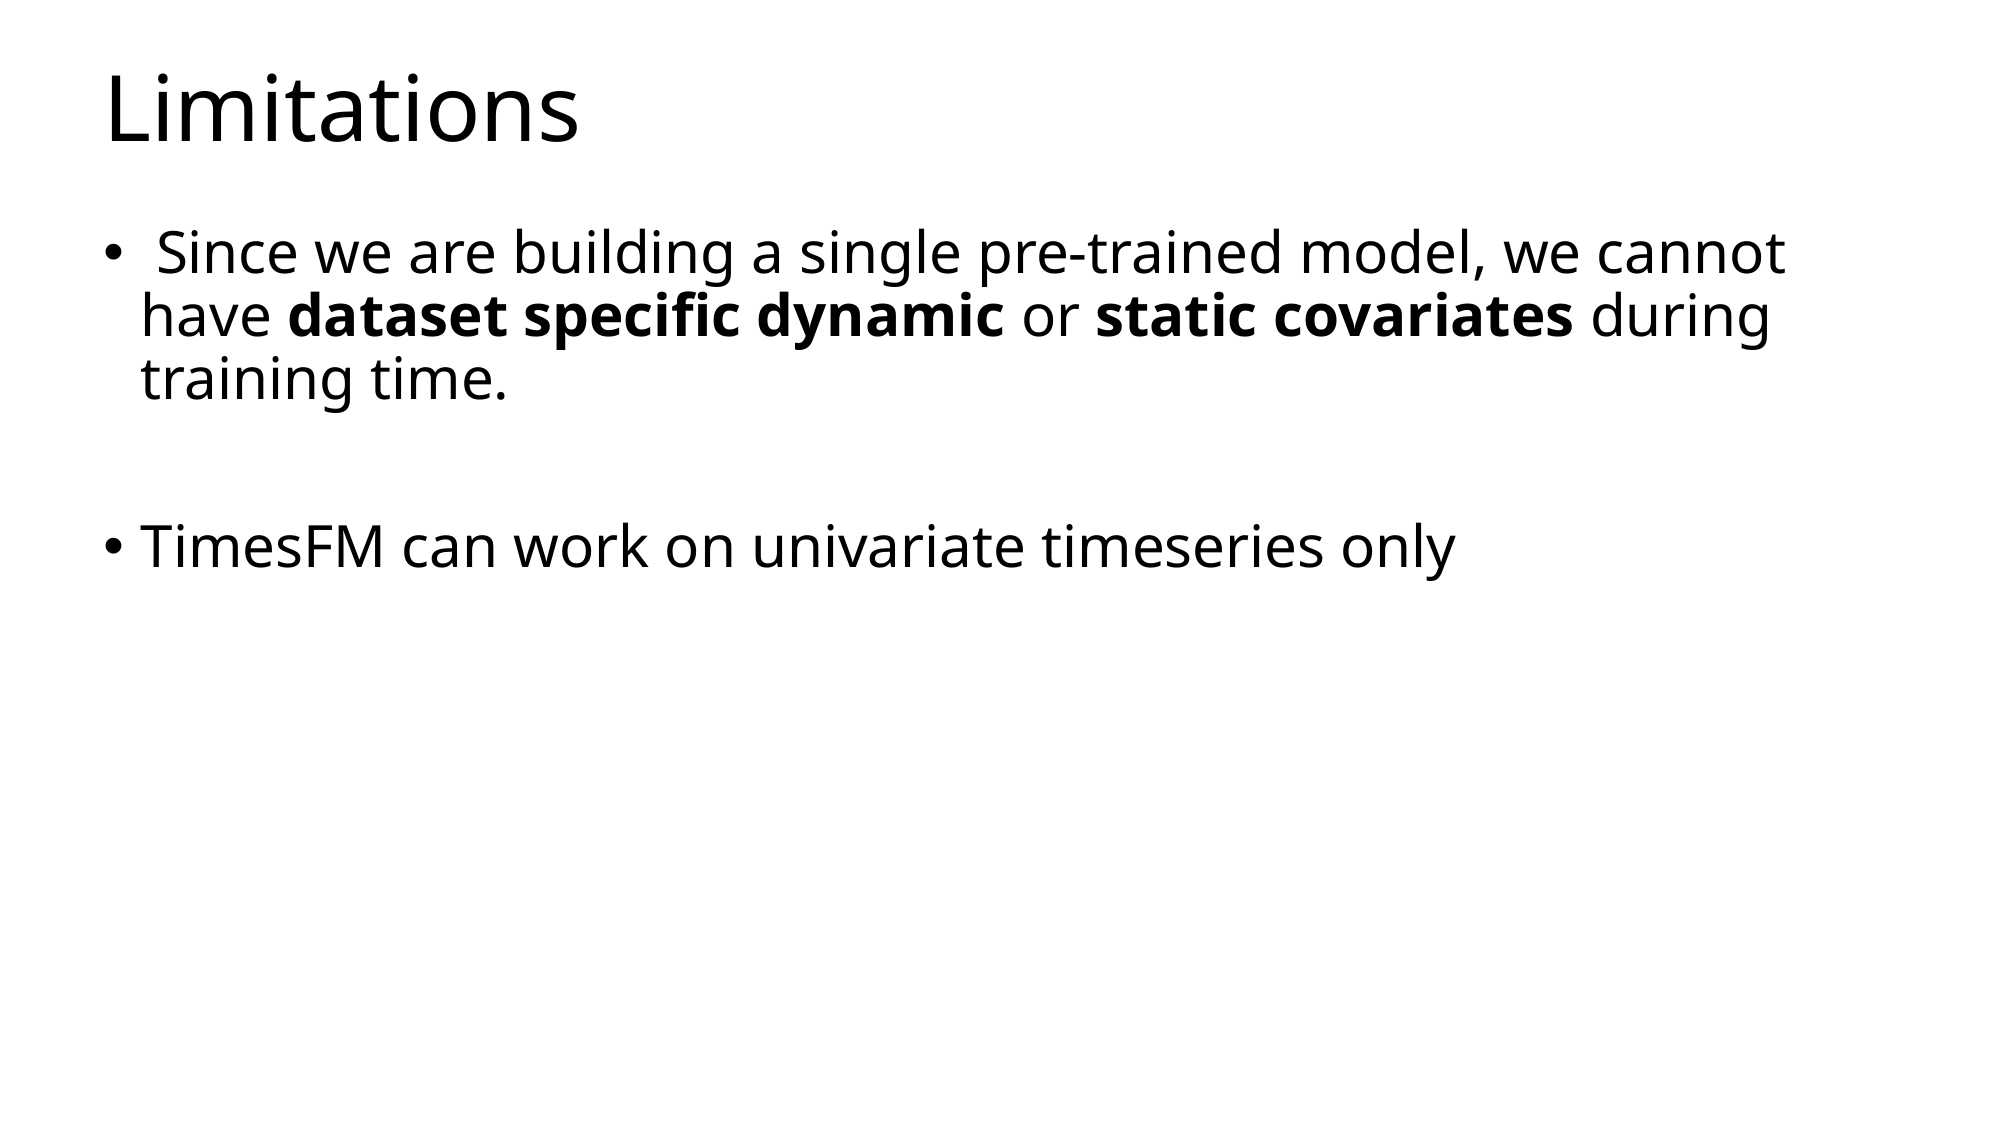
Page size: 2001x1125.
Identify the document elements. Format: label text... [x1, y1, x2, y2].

title Limitations [88, 45, 1912, 179]
list ﻿ Since we are building a single pre-trained model, we cannot have dataset specific dynamic or static covariates during training time. TimesFM can work on univariate timeseries only [88, 216, 1912, 1049]
